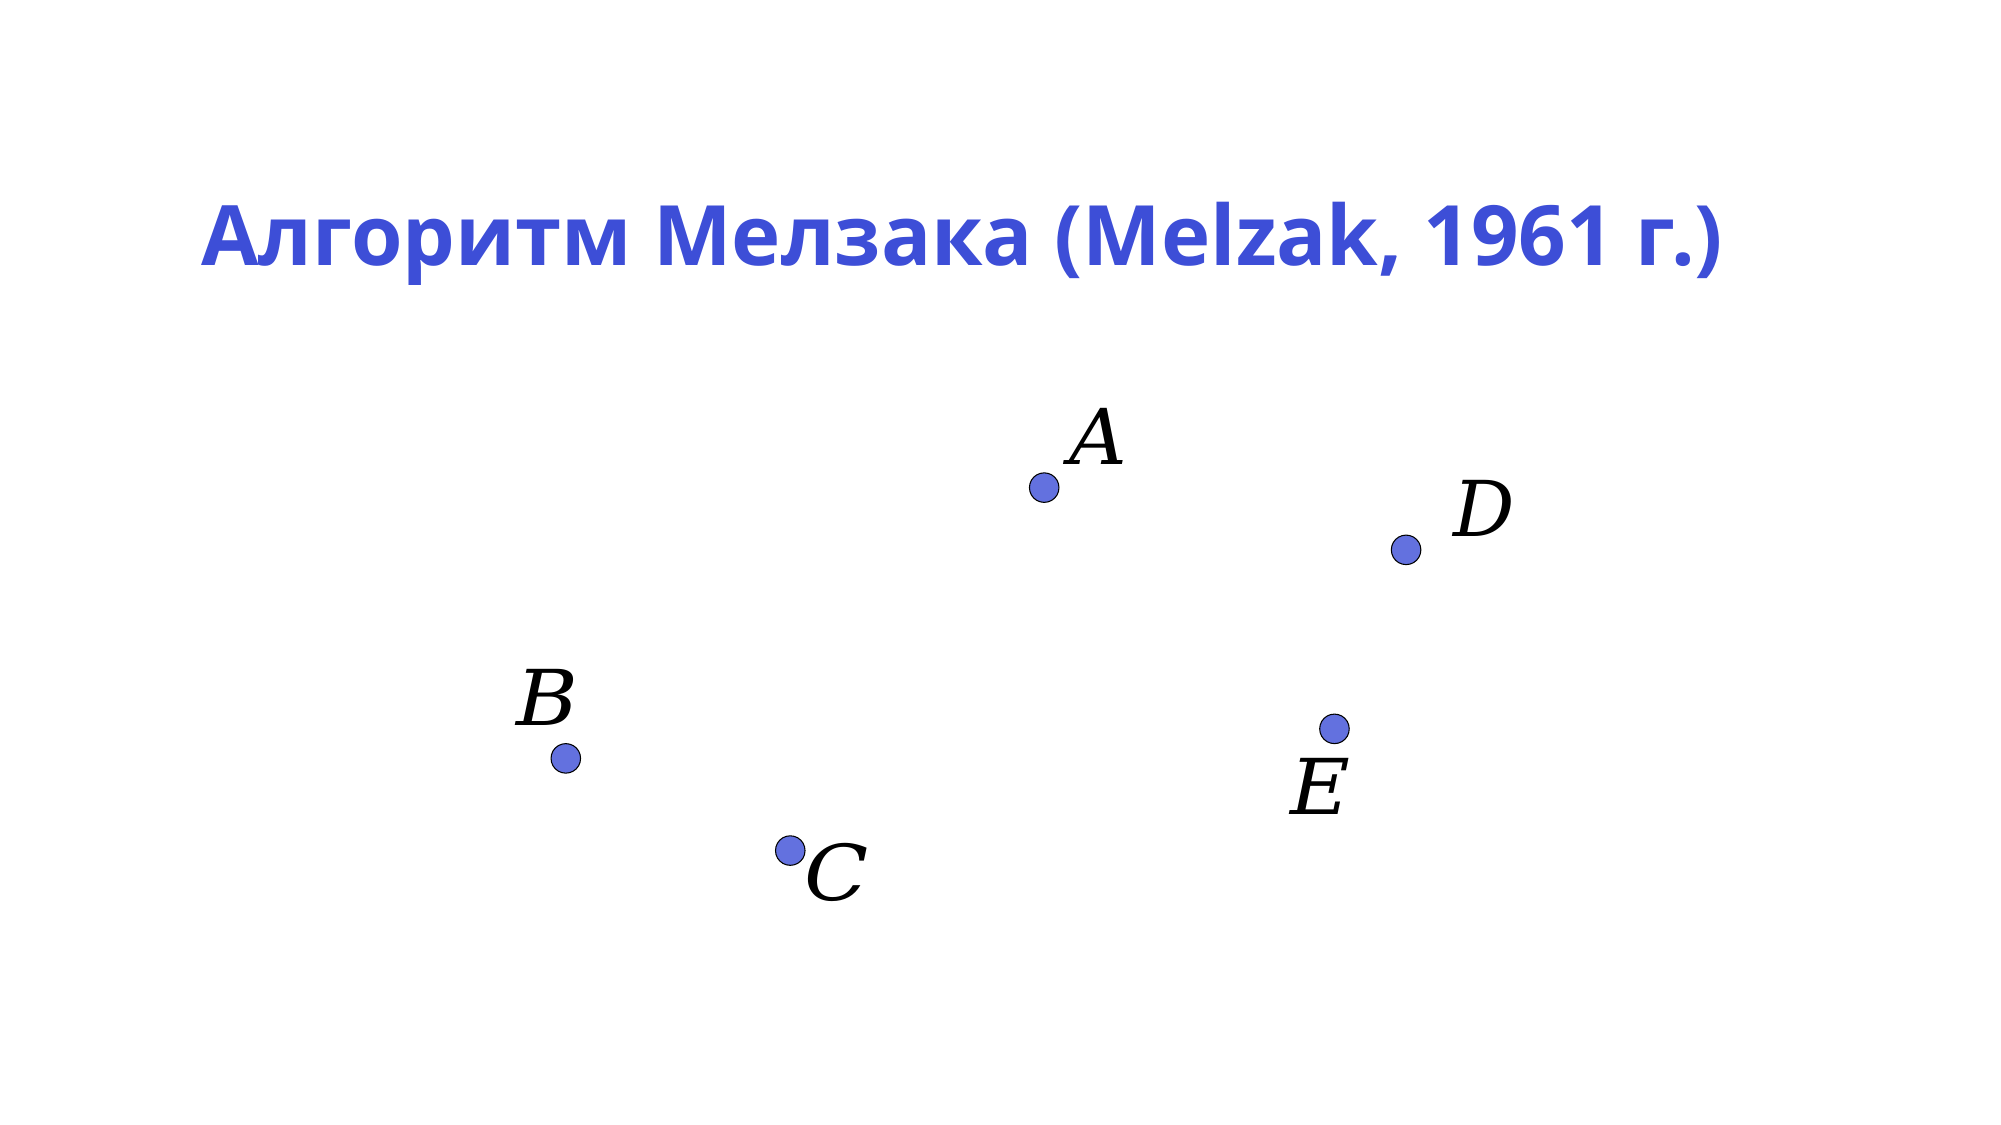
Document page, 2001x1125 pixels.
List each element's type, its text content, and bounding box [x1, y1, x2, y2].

text_box [1028, 471, 1061, 504]
text_box [1390, 534, 1422, 566]
text_box Алгоритм Мелзака (Melzak, 1961 г.) [186, 185, 1814, 306]
text_box [1318, 713, 1351, 745]
text_box [774, 834, 807, 867]
text_box [550, 742, 582, 775]
